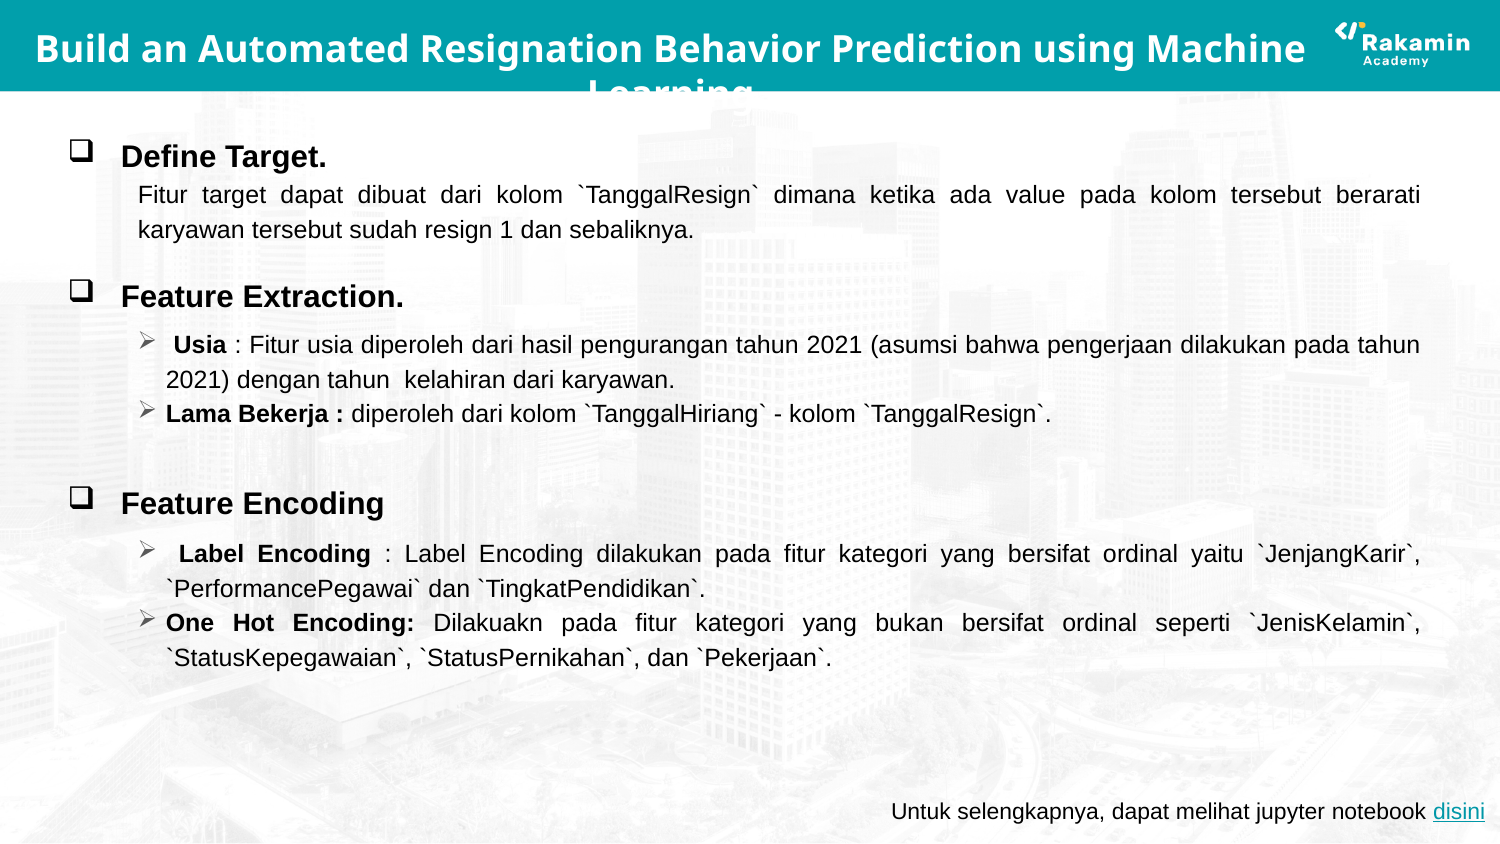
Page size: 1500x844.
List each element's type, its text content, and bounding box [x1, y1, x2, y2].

text_box Feature Encoding [30, 462, 524, 550]
text_box Define Target. [30, 115, 524, 203]
title Build an Automated Resignation Behavior Prediction using Machine Learning [0, 10, 1342, 81]
list Fitur target dapat dibuat dari kolom `TanggalResign` dimana ketika ada value pada kolom tersebut berarati karyawan tersebut sudah resign 1 dan sebaliknya. [122, 159, 1439, 247]
text_box Feature Extraction. [30, 255, 524, 343]
text_box Label Encoding : Label Encoding dilakukan pada fitur kategori yang bersifat ordinal yaitu `JenjangKarir`, `PerformancePegawai` dan `TingkatPendidikan`. One Hot Encoding: Dilakuakn pada fitur kategori yang bukan bersifat ordinal seperti `JenisKelamin`, `StatusKepegawaian`, `StatusPernikahan`, dan `Pekerjaan`. [122, 518, 1439, 637]
text_box Untuk selengkapnya, dapat melihat jupyter notebook disini [763, 782, 1500, 838]
picture [0, 0, 1500, 844]
text_box Usia : Fitur usia diperoleh dari hasil pengurangan tahun 2021 (asumsi bahwa pengerjaan dilakukan pada tahun 2021) dengan tahun kelahiran dari karyawan. Lama Bekerja : diperoleh dari kolom `TanggalHiriang` - kolom `TanggalResign`. [122, 309, 1439, 428]
